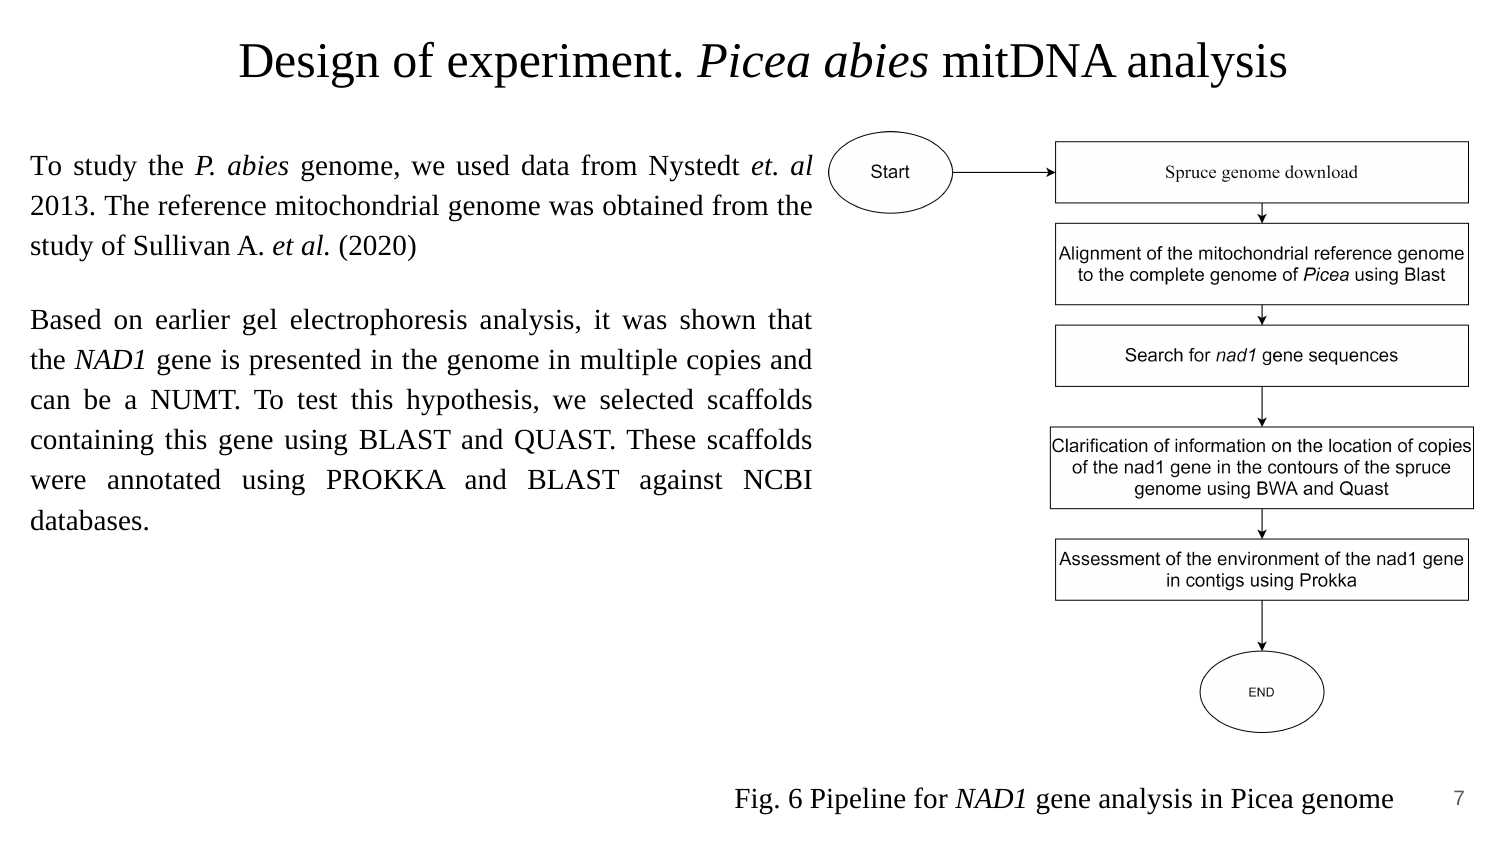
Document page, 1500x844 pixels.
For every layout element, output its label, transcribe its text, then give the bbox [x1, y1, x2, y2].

slide_number ‹#› [1389, 764, 1480, 830]
title Design of experiment. Picea abies mitDNA analysis [64, 12, 1463, 127]
picture [828, 130, 1474, 733]
list To study the P. abies genome, we used data from Nystedt et. al 2013. The reference mitochondrial genome was obtained from the study of Sullivan A. et al. (2020) Based on earlier gel electrophoresis analysis, it was shown that the NAD1 gene is presented in the genome in multiple copies and can be a NUMT. To test this hypothesis, we selected scaffolds containing this gene using BLAST and QUAST. These scaffolds were annotated using PROKKA and BLAST against NCBI databases. [14, 126, 829, 824]
text_box Fig. 6 Pipeline for NAD1 gene analysis in Picea genome [719, 764, 1412, 816]
